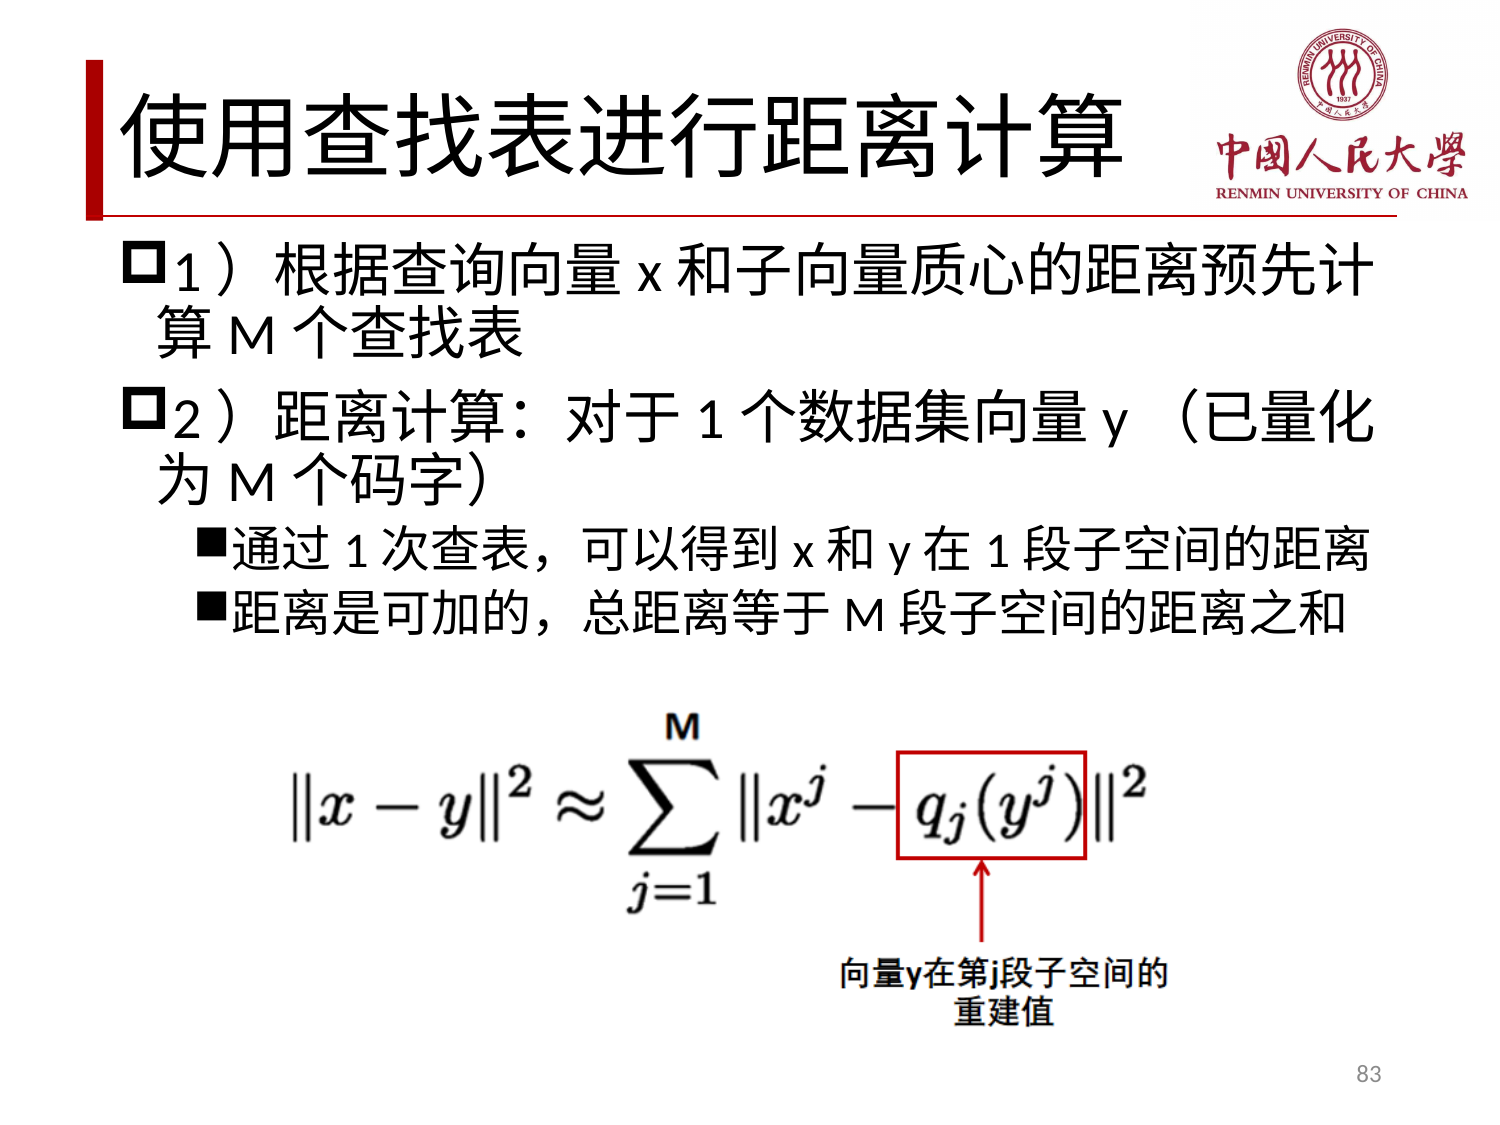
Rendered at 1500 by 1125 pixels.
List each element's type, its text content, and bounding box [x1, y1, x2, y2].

picture [1190, 0, 1500, 221]
title 使用查找表进行距离计算 [103, 59, 1397, 221]
list 1）根据查询向量x和子向量质心的距离预先计算M个查找表 2）距离计算：对于1个数据集向量y（已量化为M个码字） 通过1次查表，可以得到x和y在1段子空间的距离 距离是可加的，总距离等于M段子空间的距离之和 [103, 233, 1397, 1014]
picture [254, 674, 1202, 1077]
slide_number 83 [1059, 1042, 1397, 1103]
